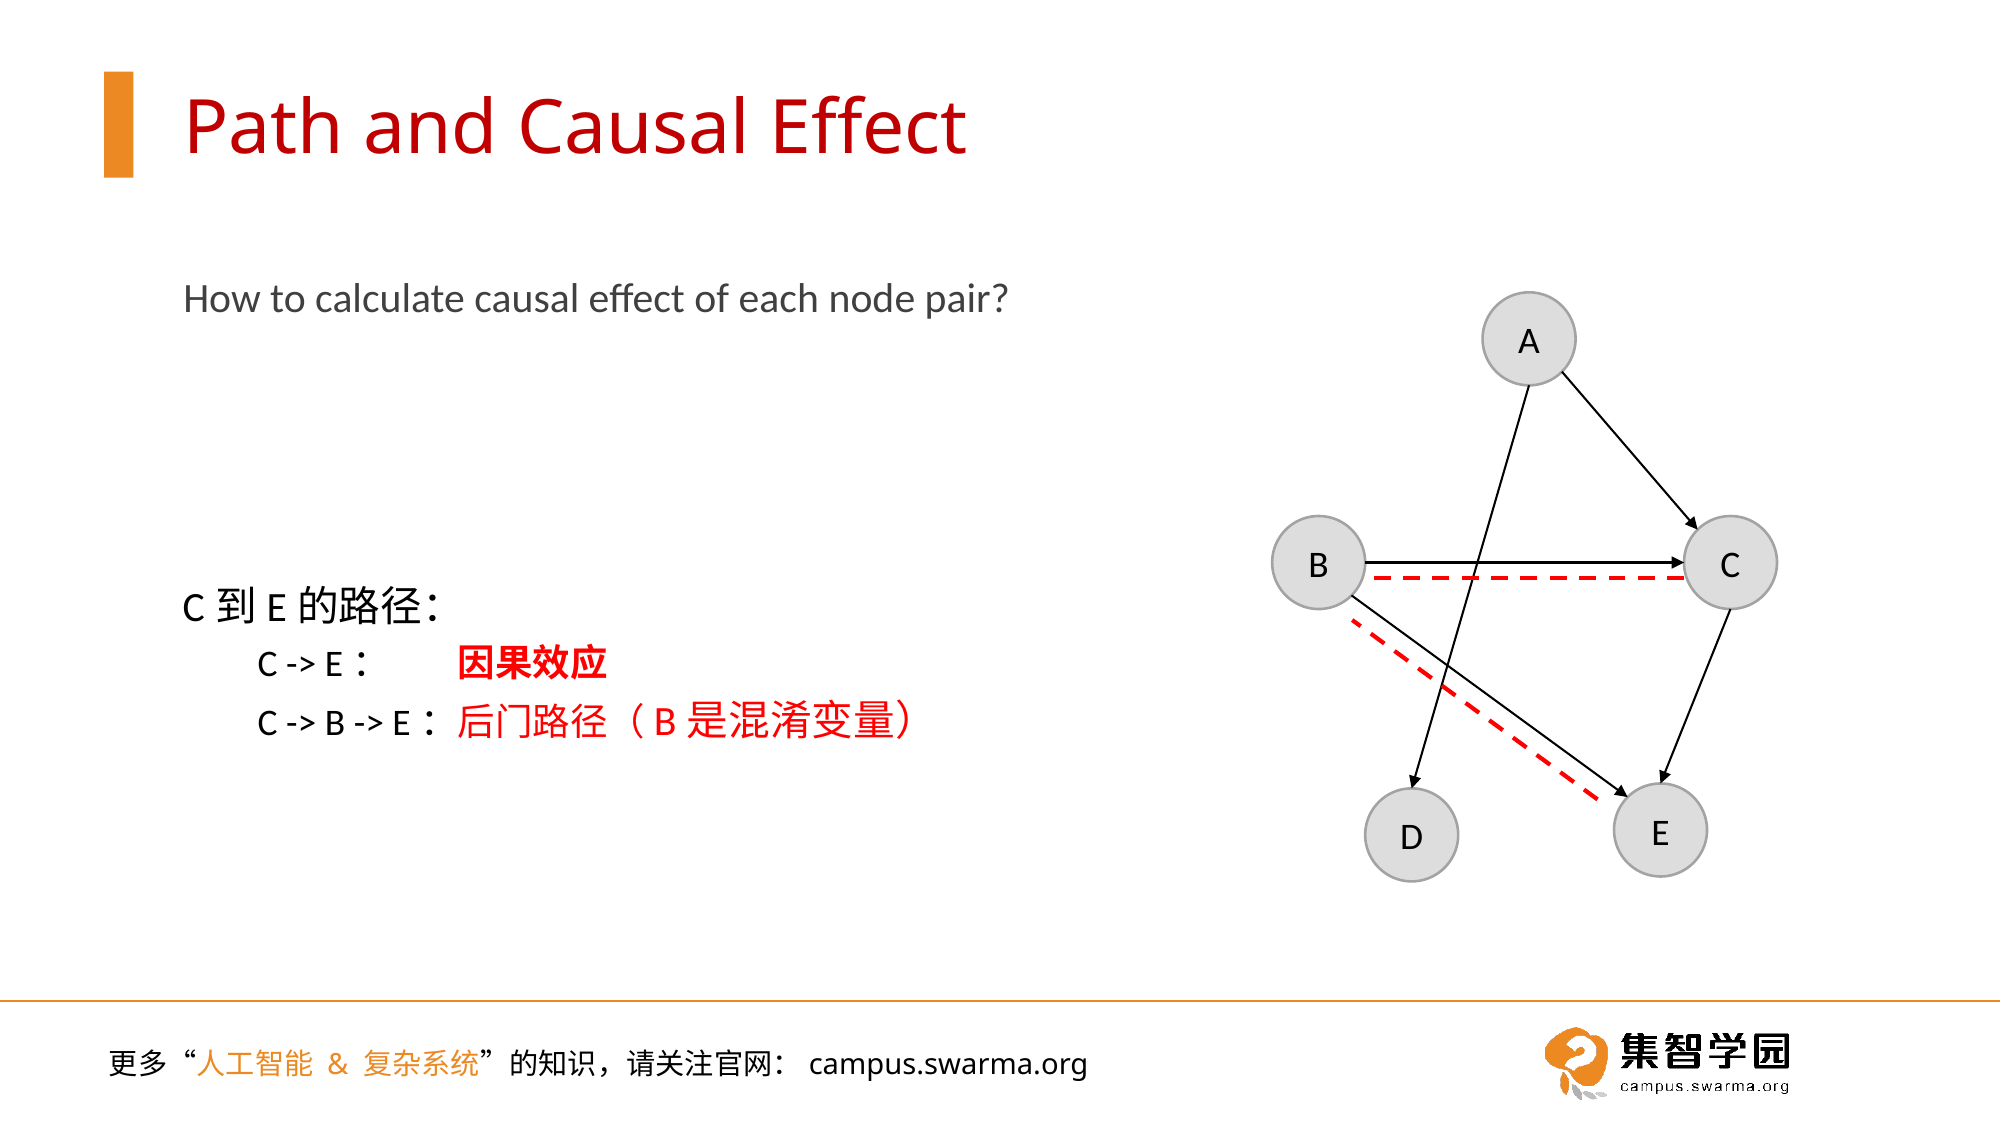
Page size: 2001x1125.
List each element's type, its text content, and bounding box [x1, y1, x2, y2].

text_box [1411, 587, 1530, 591]
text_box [1561, 371, 1699, 531]
text_box D [1363, 808, 1460, 883]
text_box E [1612, 782, 1709, 878]
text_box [1351, 619, 1599, 800]
picture [1527, 963, 1811, 1125]
text_box C [1682, 514, 1779, 610]
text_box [1351, 594, 1629, 798]
text_box C到E的路径： C -> E： 因果效应 C -> B -> E：后门路径（B是混淆变量） [92, 562, 1145, 752]
text_box Path and Causal Effect [168, 71, 1896, 177]
text_box 更多“人工智能 & 复杂系统”的知识，请关注官网：campus.swarma.org [94, 1038, 1273, 1088]
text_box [1411, 384, 1530, 559]
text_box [1659, 608, 1731, 784]
text_box A [1481, 291, 1577, 386]
text_box [103, 70, 135, 179]
text_box B [1270, 514, 1367, 611]
list How to calculate causal effect of each node pair? [168, 269, 1183, 409]
